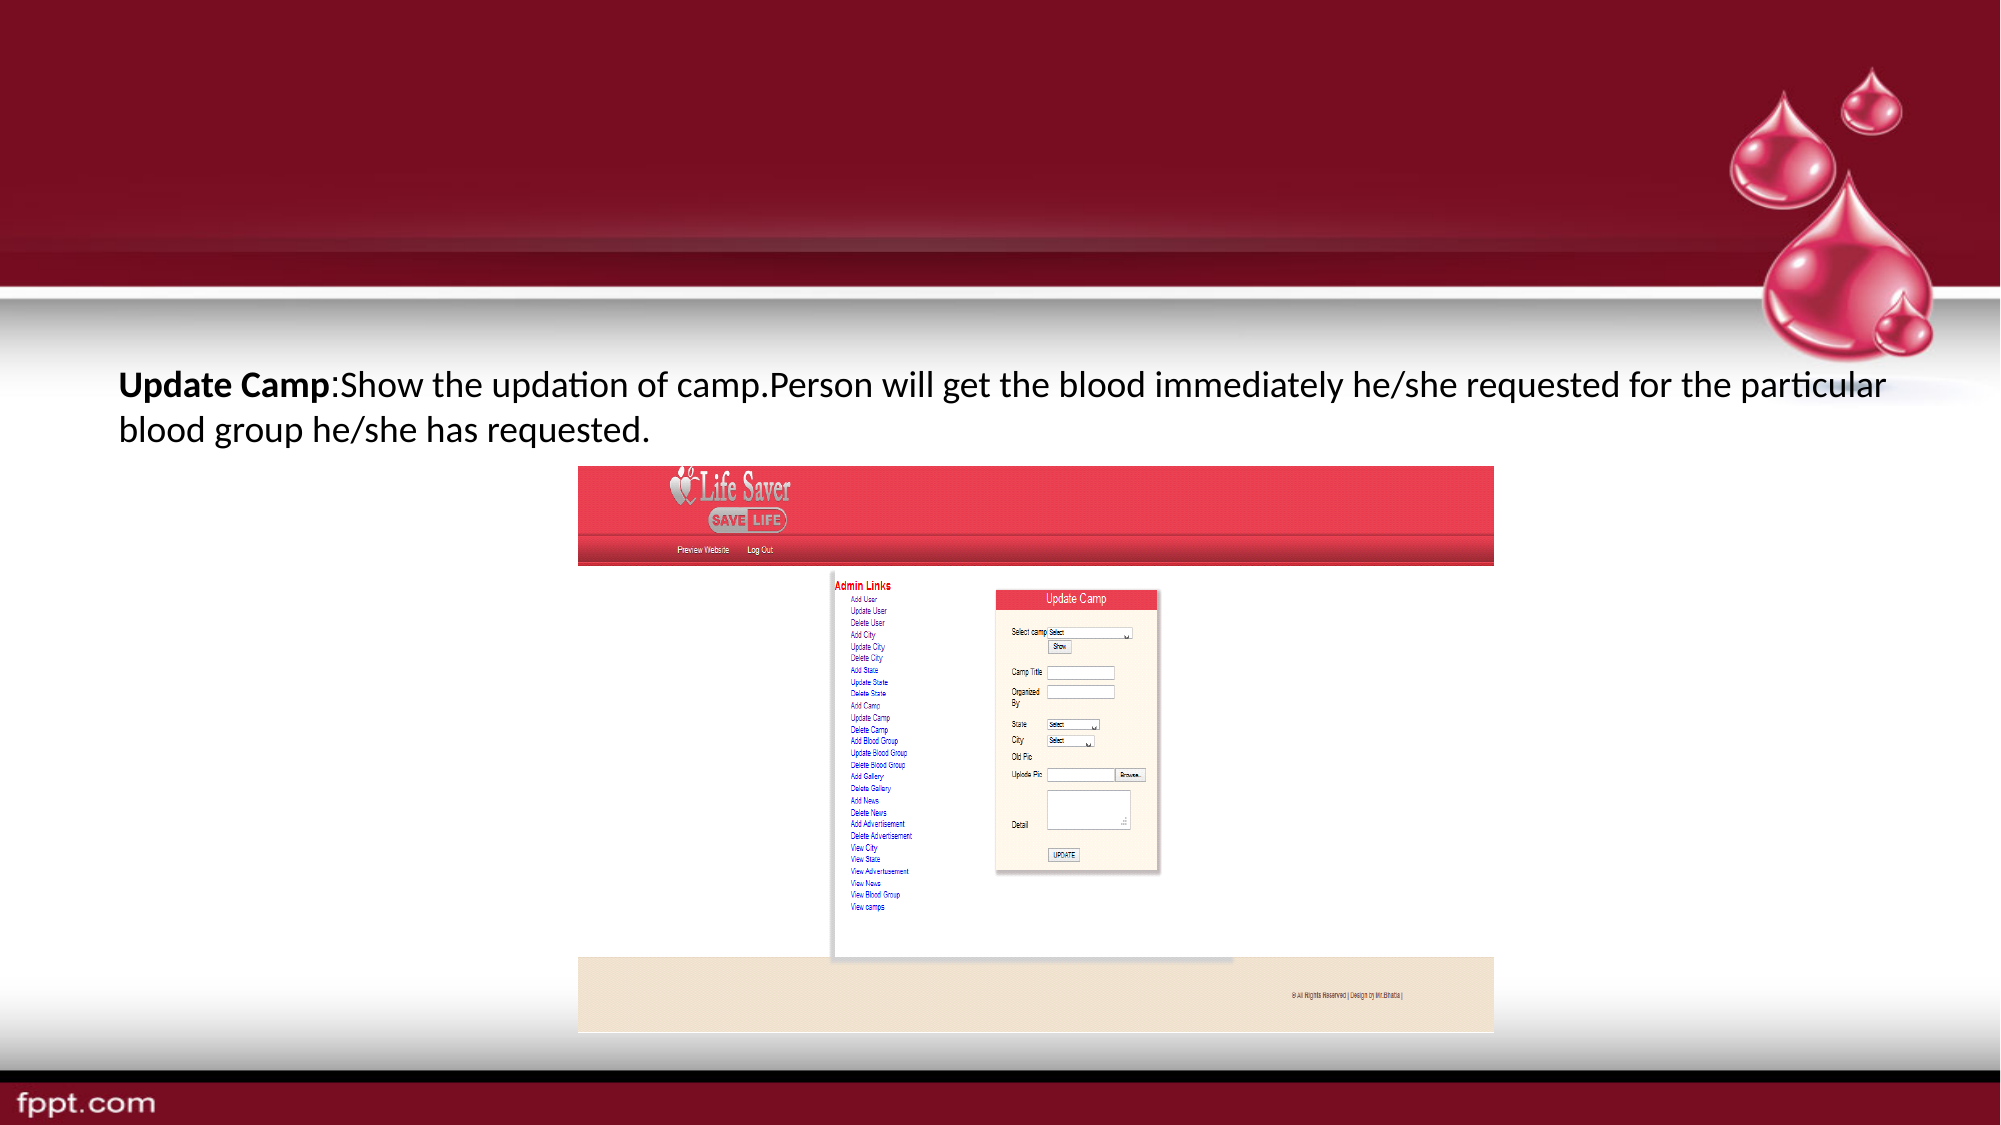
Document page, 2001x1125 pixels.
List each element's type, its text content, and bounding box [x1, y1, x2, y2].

text_box [524, 1049, 2000, 1125]
picture [0, 0, 2001, 1125]
text_box Update Camp:Show the updation of camp.Person will get the blood immediately he/she requested for the particular blood group he/she has requested. [103, 352, 1969, 503]
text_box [578, 466, 1494, 1033]
